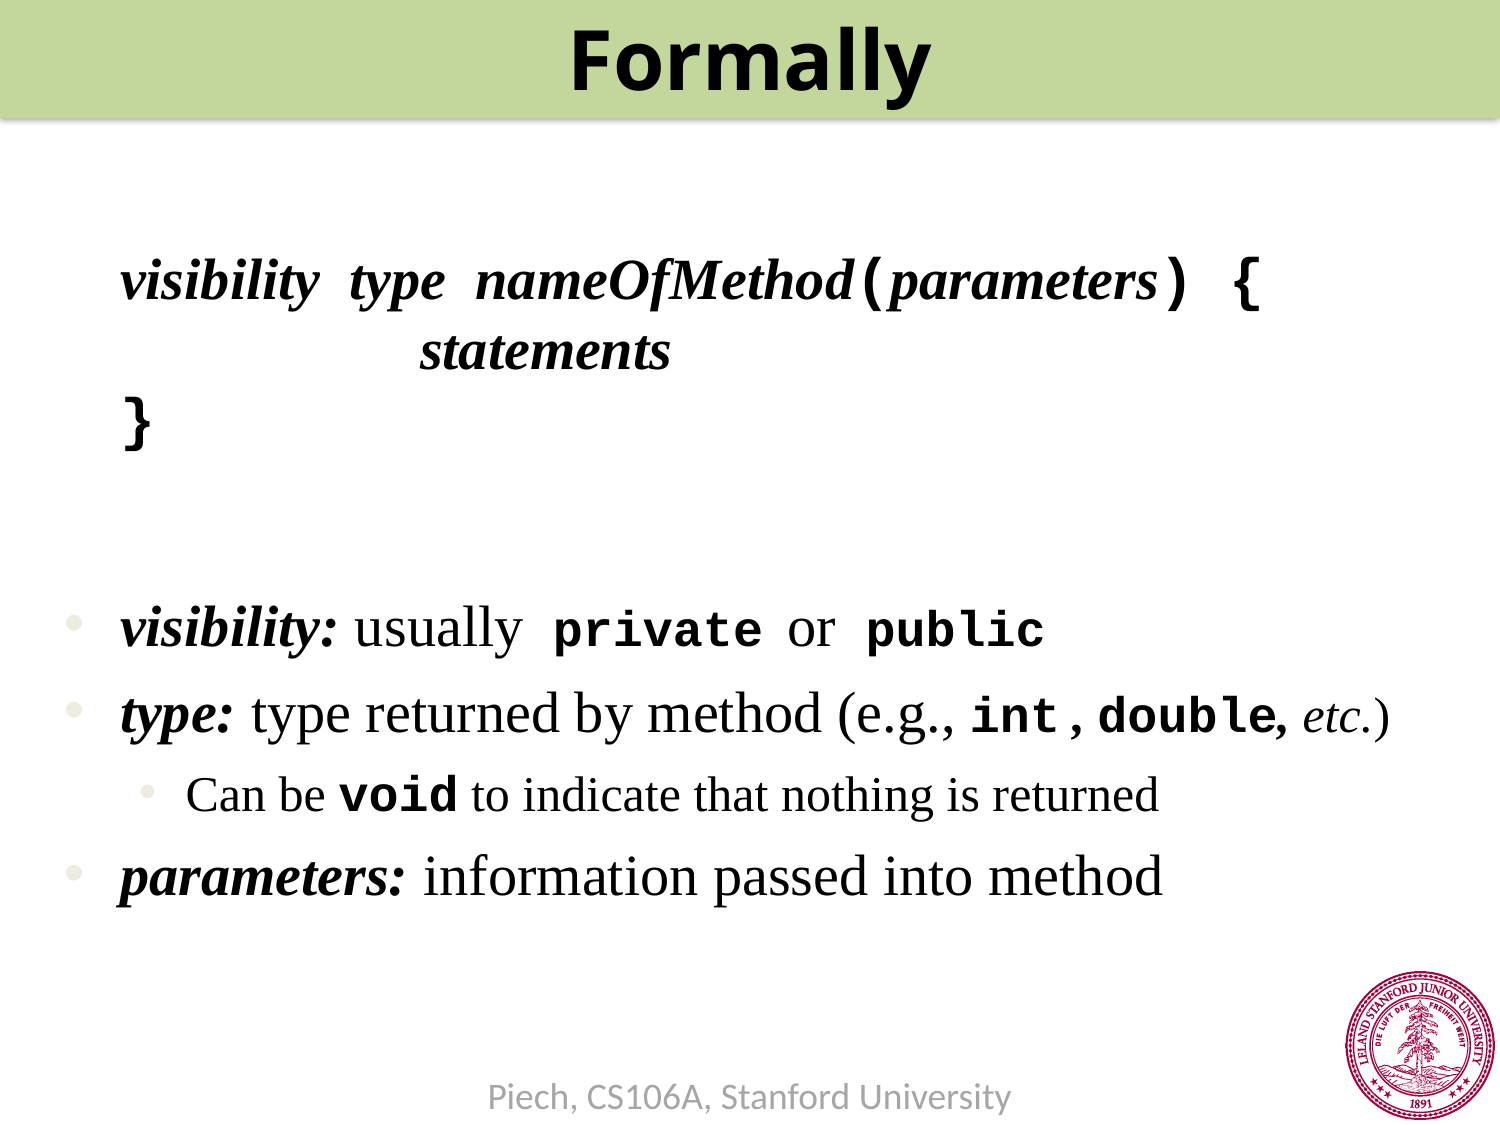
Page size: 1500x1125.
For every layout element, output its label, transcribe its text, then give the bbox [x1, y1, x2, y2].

list visibility type nameOfMethod(parameters) { statements } visibility: usually private or public type: type returned by method (e.g., int , double, etc.) Can be void to indicate that nothing is returned parameters: information passed into method [48, 129, 1448, 933]
text_box Formally [0, 0, 1500, 122]
picture [1345, 971, 1495, 1120]
